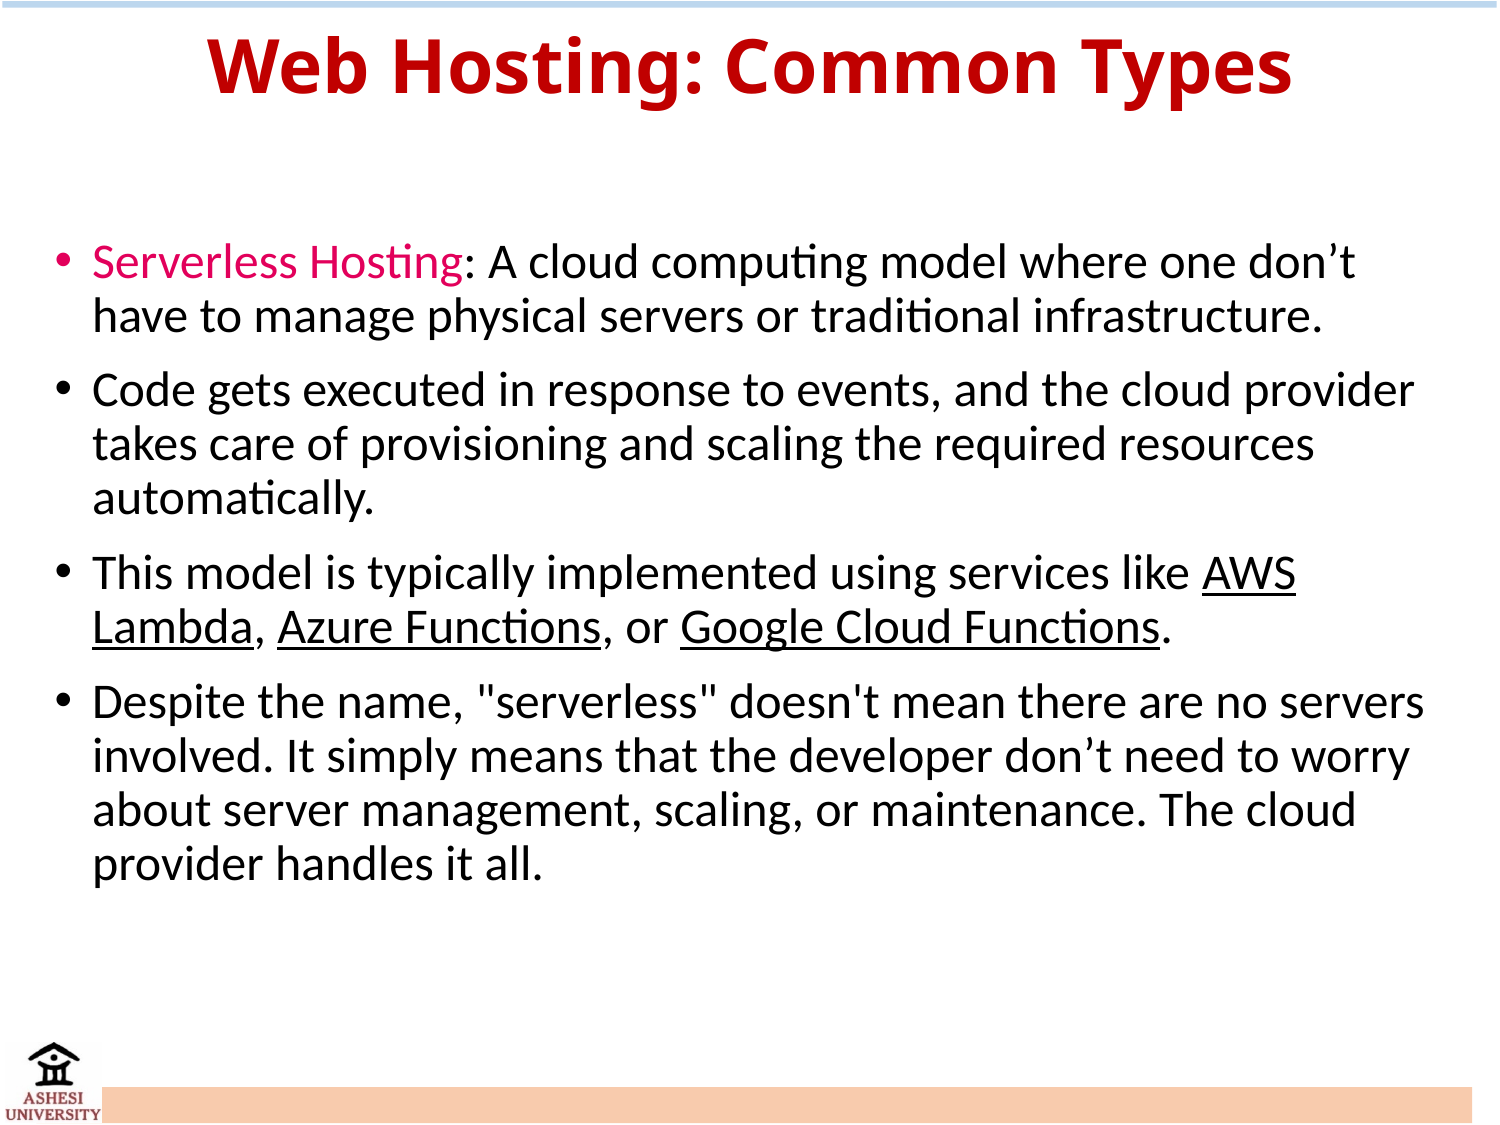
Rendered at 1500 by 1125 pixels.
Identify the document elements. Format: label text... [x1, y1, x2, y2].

title Web Hosting: Common Types [39, 21, 1464, 212]
picture [5, 1042, 102, 1123]
list Serverless Hosting: A cloud computing model where one don’t have to manage physical servers or traditional infrastructure. Code gets executed in response to events, and the cloud provider takes care of provisioning and scaling the required resources automatically. This model is typically implemented using services like AWS Lambda, Azure Functions, or Google Cloud Functions. Despite the name, "serverless" doesn't mean there are no servers involved. It simply means that the developer don’t need to worry about server management, scaling, or maintenance. The cloud provider handles it all. [39, 227, 1464, 1039]
